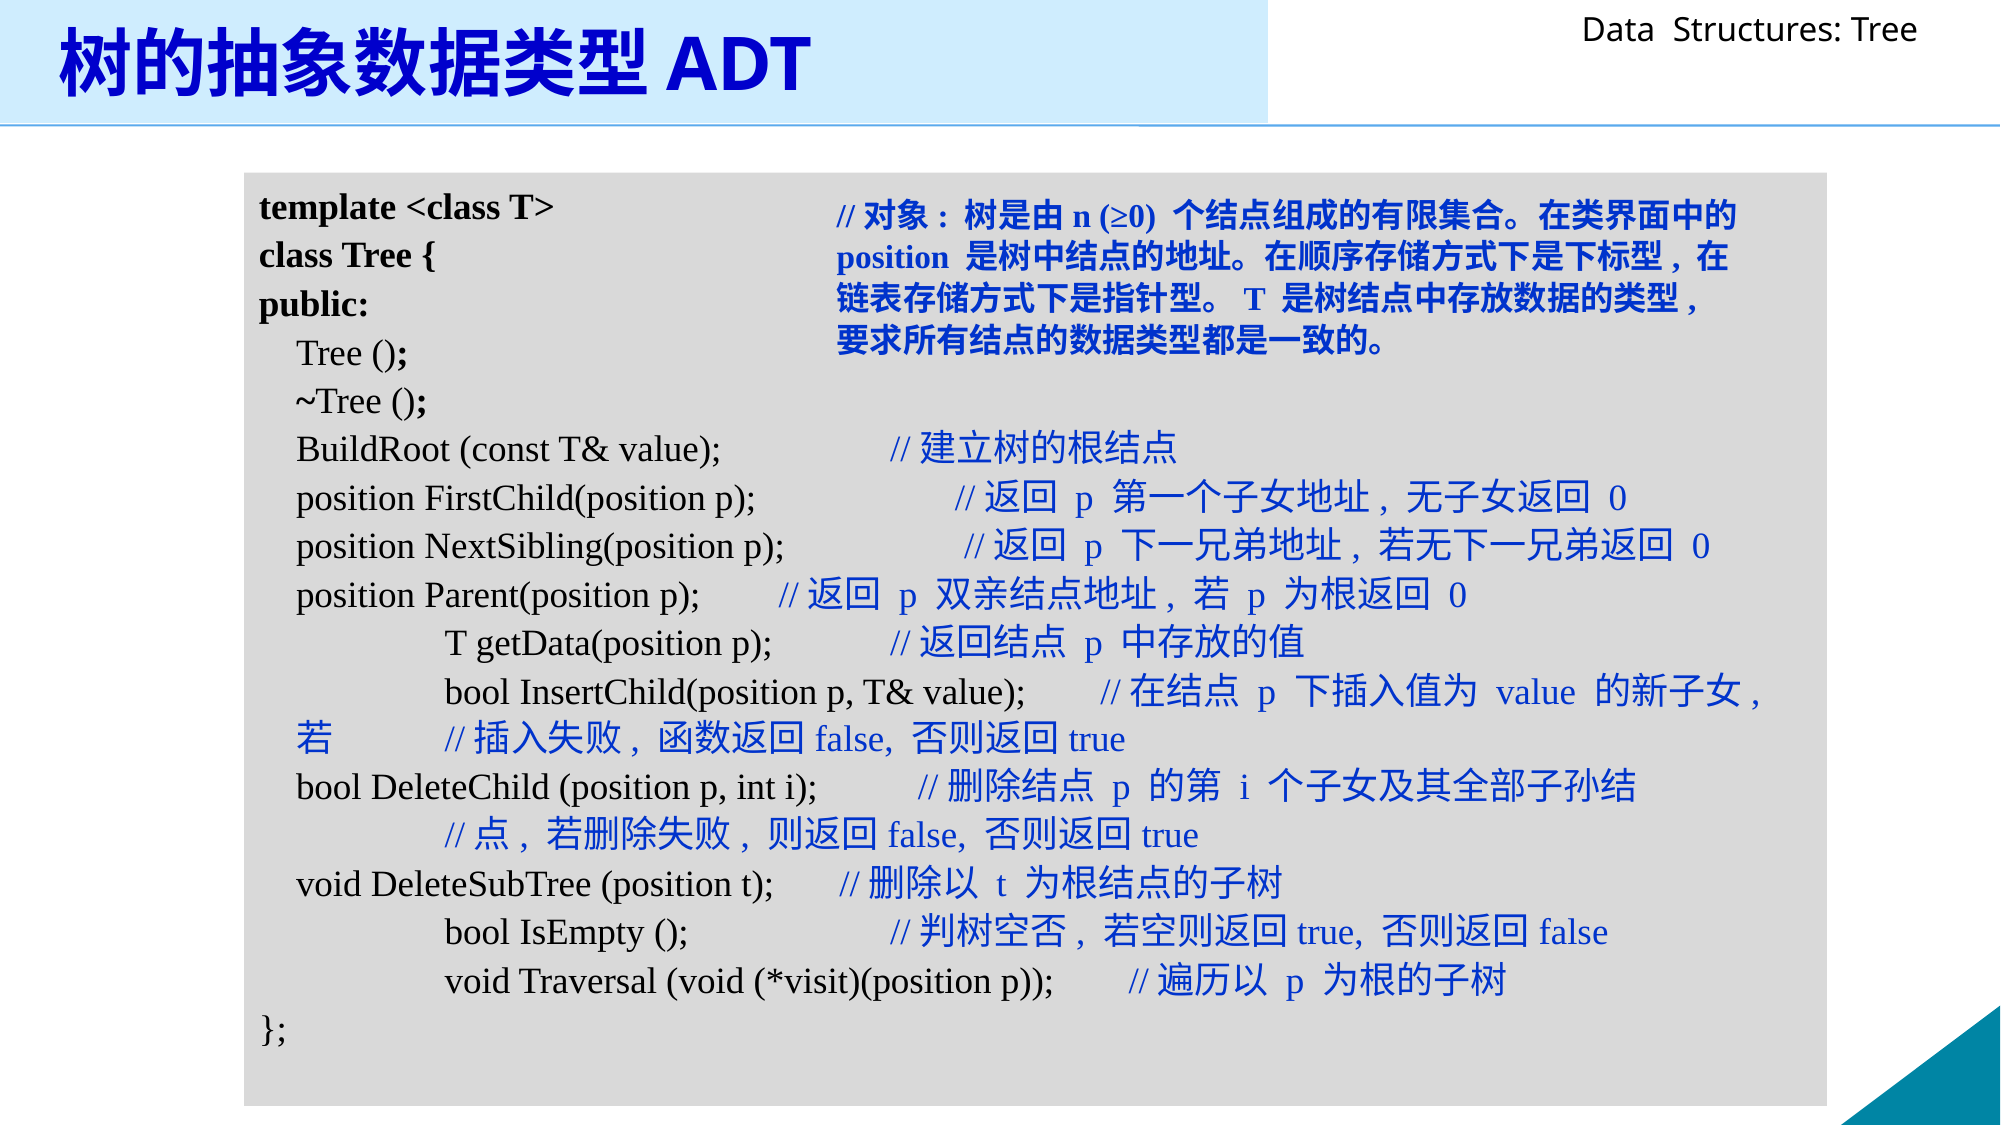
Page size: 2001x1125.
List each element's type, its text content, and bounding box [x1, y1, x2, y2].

text_box //对象: 树是由n (≥0) 个结点组成的有限集合。在类界面中的 position 是树中结点的地址。在顺序存储方式下是下标型, 在链表存储方式下是指针型。T 是树结点中存放数据的类型, 要求所有结点的数据类型都是一致的。 [821, 184, 1755, 367]
list template <class T> class Tree { public: Tree (); ~Tree (); BuildRoot (const T& value); //建立树的根结点 position FirstChild(position p); //返回 p 第一个子女地址, 无子女返回 0 position NextSibling(position p); //返回 p 下一兄弟地址, 若无下一兄弟返回 0 position Parent(position p); //返回 p 双亲结点地址, 若 p 为根返回 0 T getData(position p); //返回结点 p 中存放的值 bool InsertChild(position p, T& value); //在结点 p 下插入值为 value 的新子女, 若 //插入失败, 函数返回false, 否则返回true bool DeleteChild (position p, int i); //删除结点 p 的第 i 个子女及其全部子孙结 //点, 若删除失败, 则返回false, 否则返回true void DeleteSubTree (position t); //删除以 t 为根结点的子树 bool IsEmpty (); //判树空否, 若空则返回true, 否则返回false void Traversal (void (*visit)(position p)); //遍历以 p 为根的子树 }; [244, 172, 1827, 1106]
title 树的抽象数据类型ADT [43, 18, 1201, 114]
